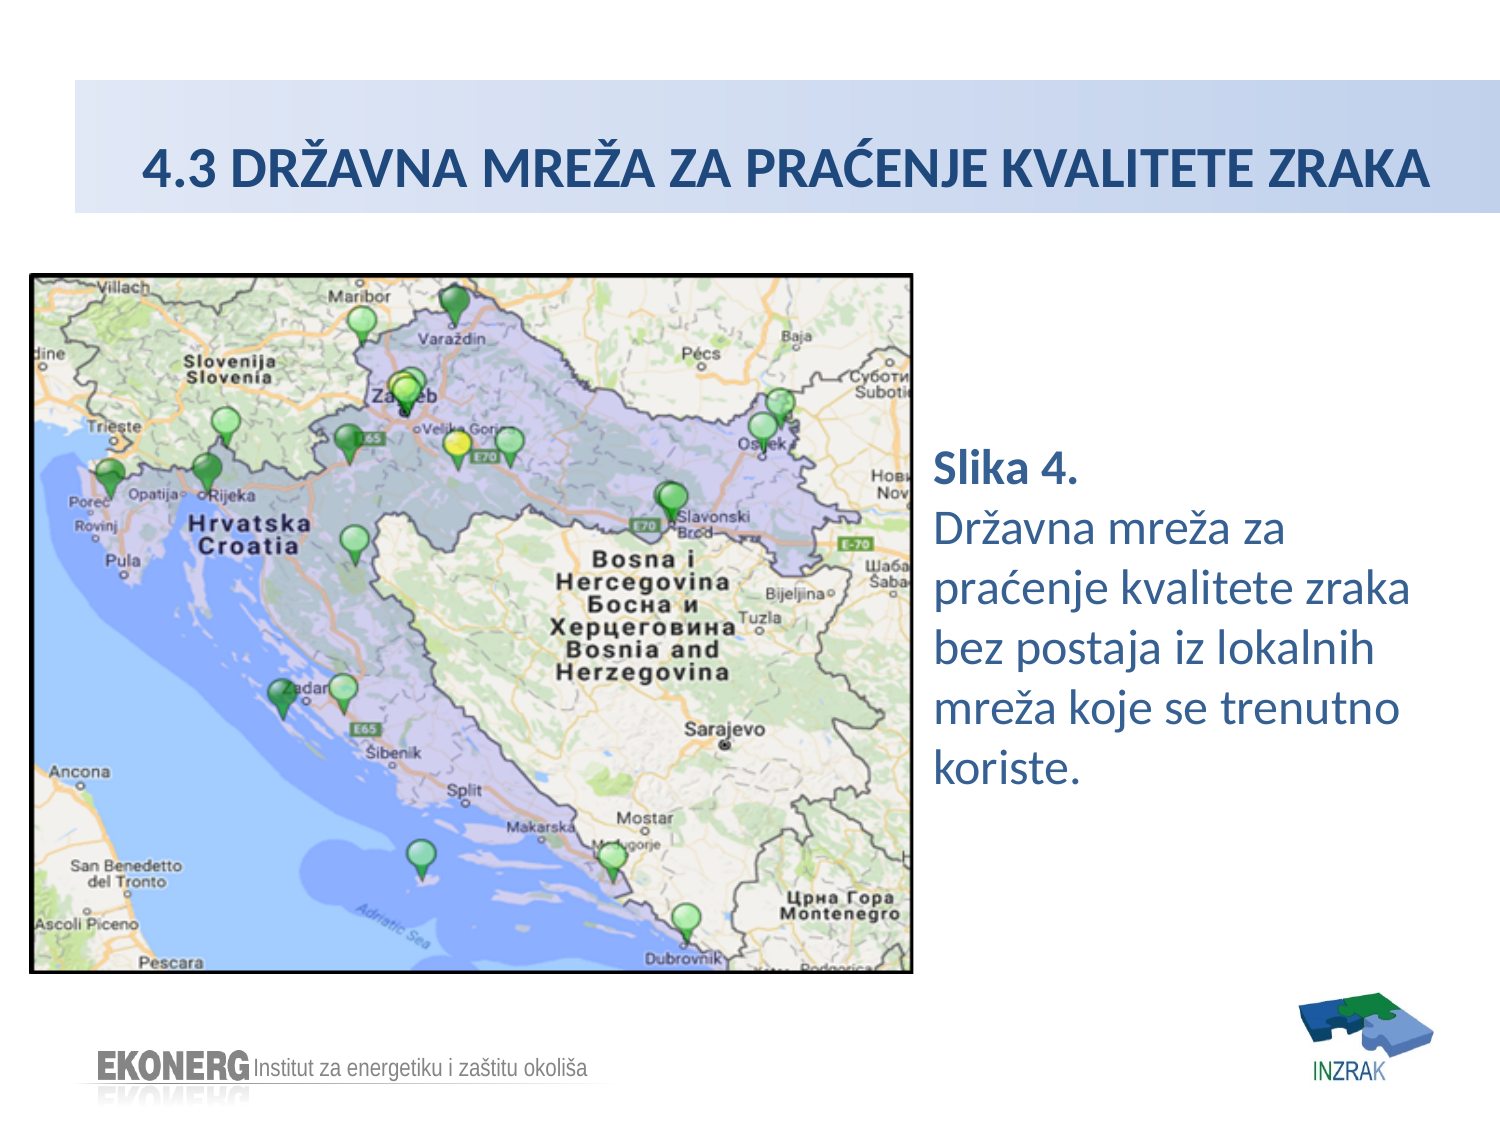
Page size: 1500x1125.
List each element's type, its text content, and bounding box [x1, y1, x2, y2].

picture [27, 272, 914, 974]
picture [1298, 992, 1434, 1088]
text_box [61, 1038, 636, 1112]
title 4.3 DRŽAVNA MREŽA ZA PRAĆENJE KVALITETE ZRAKA [75, 80, 1500, 213]
text_box Slika 4. Državna mreža za praćenje kvalitete zraka bez postaja iz lokalnih mreža koje se trenutno koriste. [918, 367, 1461, 862]
